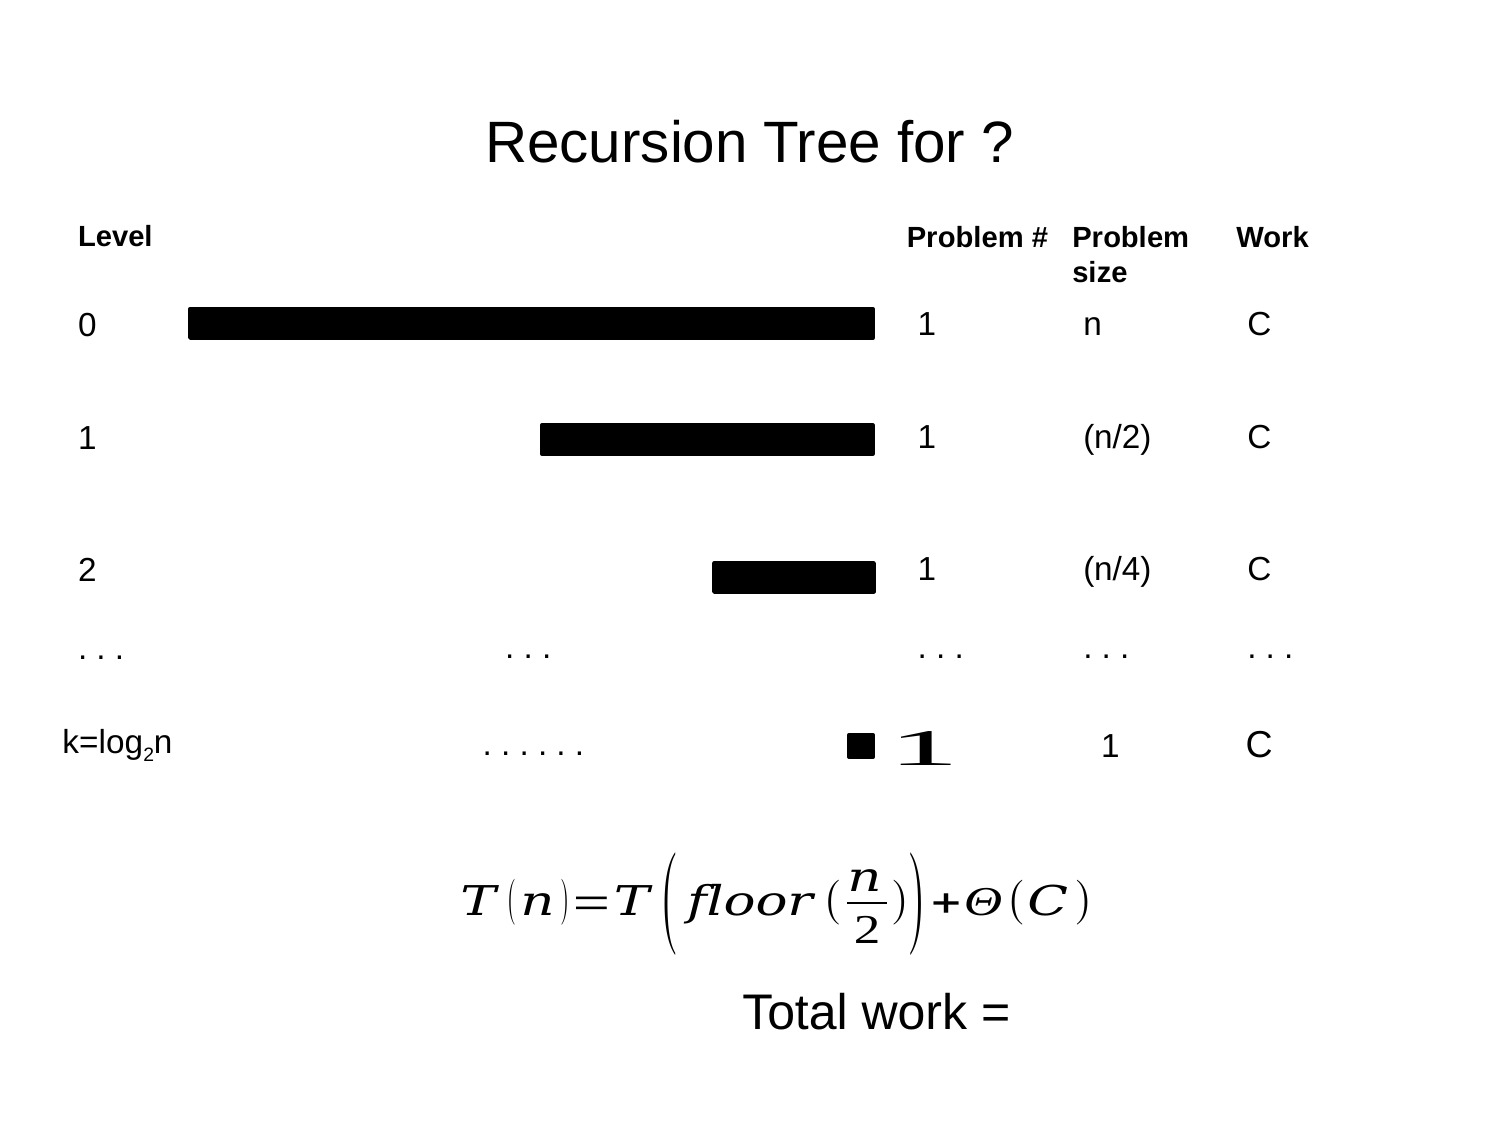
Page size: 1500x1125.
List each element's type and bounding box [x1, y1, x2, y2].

text_box [712, 561, 876, 594]
text_box [887, 210, 1500, 778]
text_box [467, 714, 658, 770]
text_box [847, 733, 875, 759]
text_box [47, 209, 875, 769]
text_box [490, 617, 680, 673]
text_box [540, 423, 875, 456]
title [74, 44, 1426, 233]
